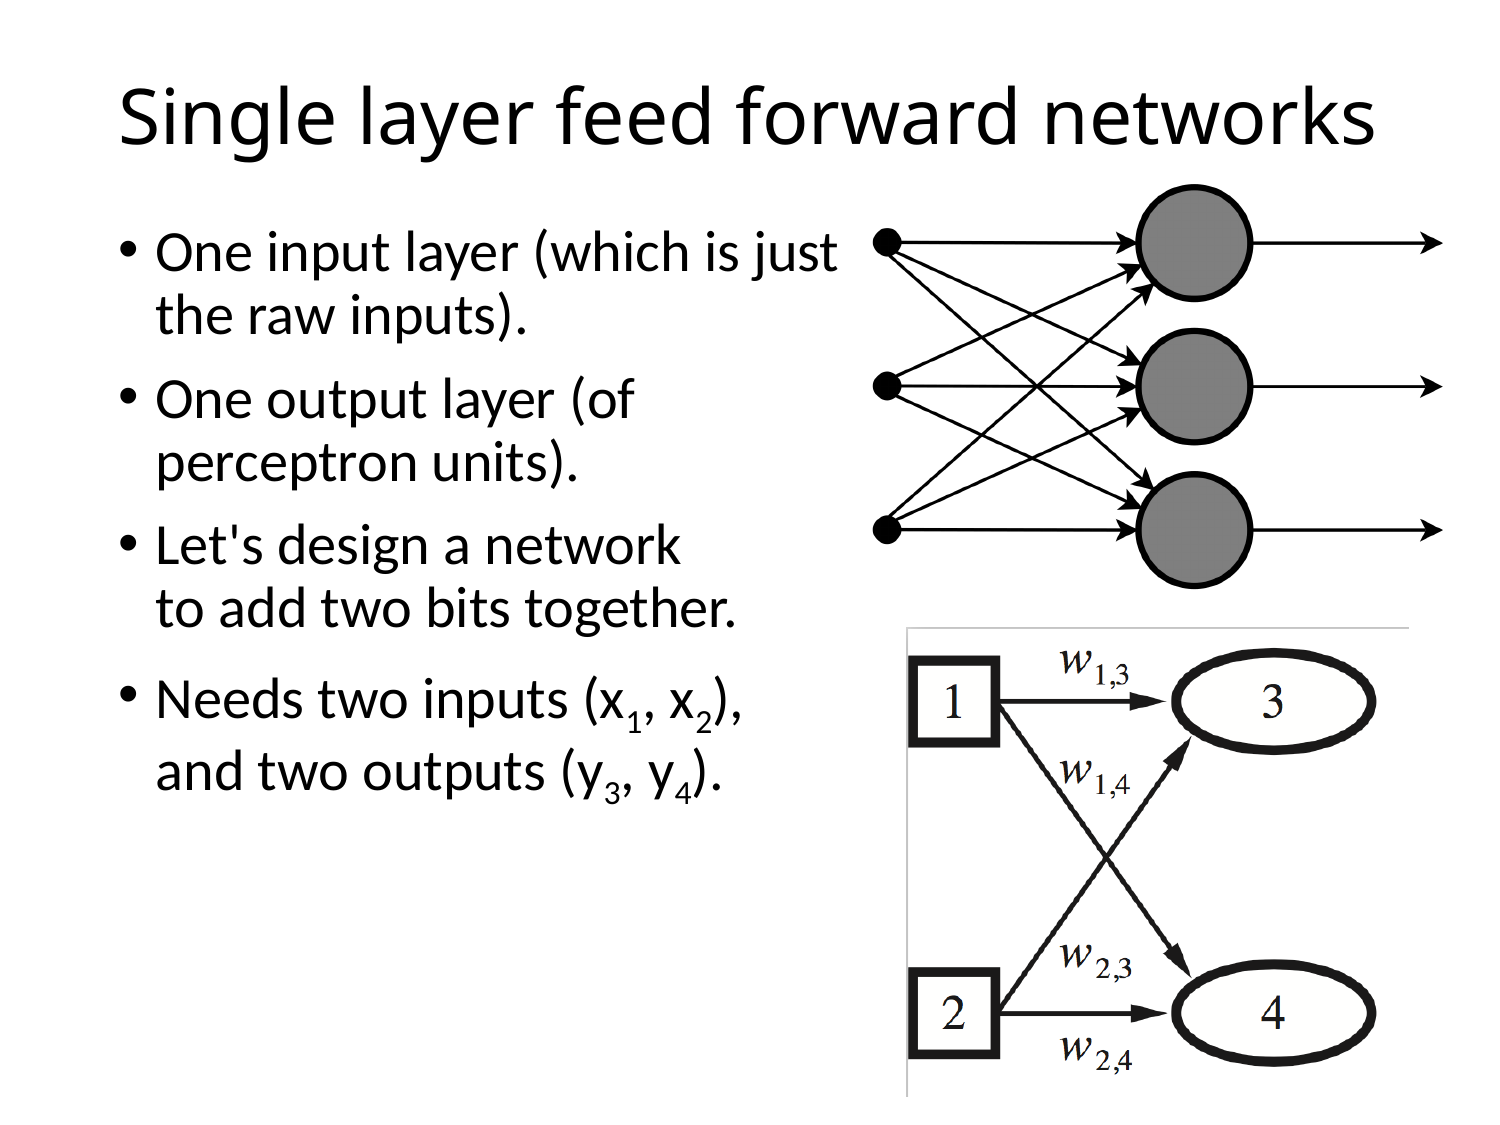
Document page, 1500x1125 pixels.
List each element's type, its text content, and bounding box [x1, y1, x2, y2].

picture [906, 627, 1409, 1097]
title Single layer feed forward networks [103, 59, 1397, 180]
picture [856, 179, 1459, 594]
list One input layer (which is just the raw inputs). One output layer (of perceptron units). Let's design a network to add two bits together. Needs two inputs (x1, x2), and two outputs (y3, y4). [103, 213, 1397, 1018]
